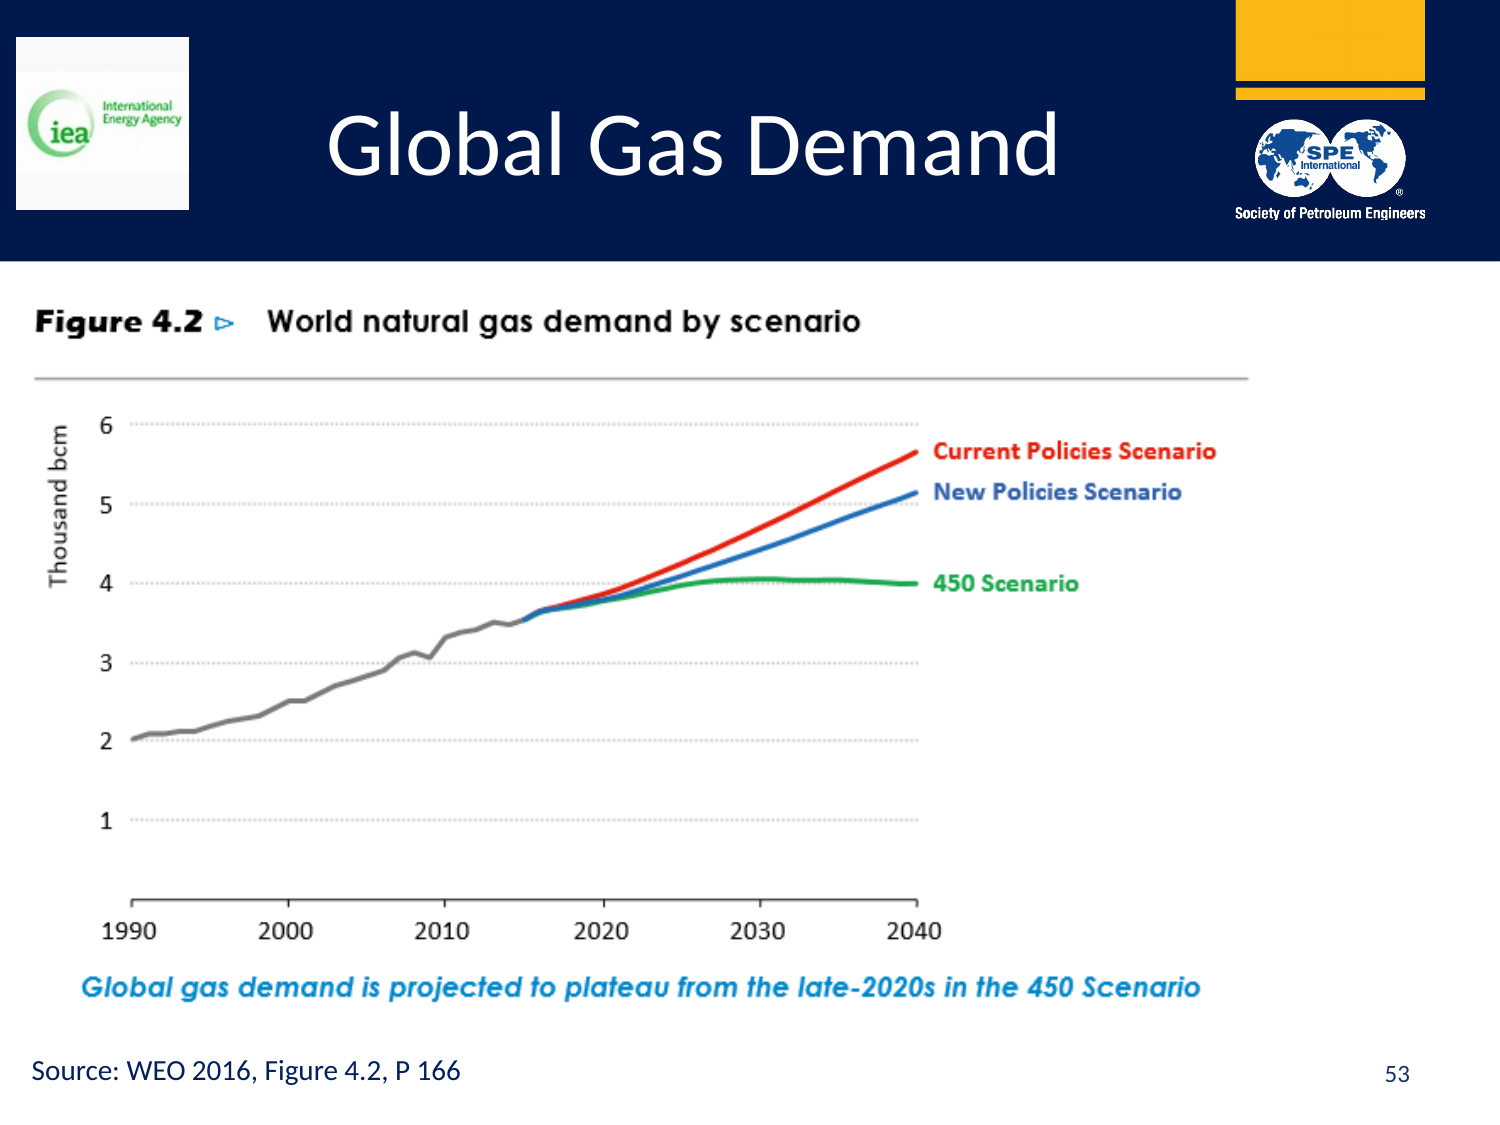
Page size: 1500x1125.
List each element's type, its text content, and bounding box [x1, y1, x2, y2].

title Global Gas Demand [188, 45, 1200, 233]
picture [16, 36, 189, 210]
text_box Source: WEO 2016, Figure 4.2, P 166 [16, 1044, 1258, 1094]
picture [16, 290, 1264, 1016]
slide_number 53 [1074, 1042, 1425, 1103]
